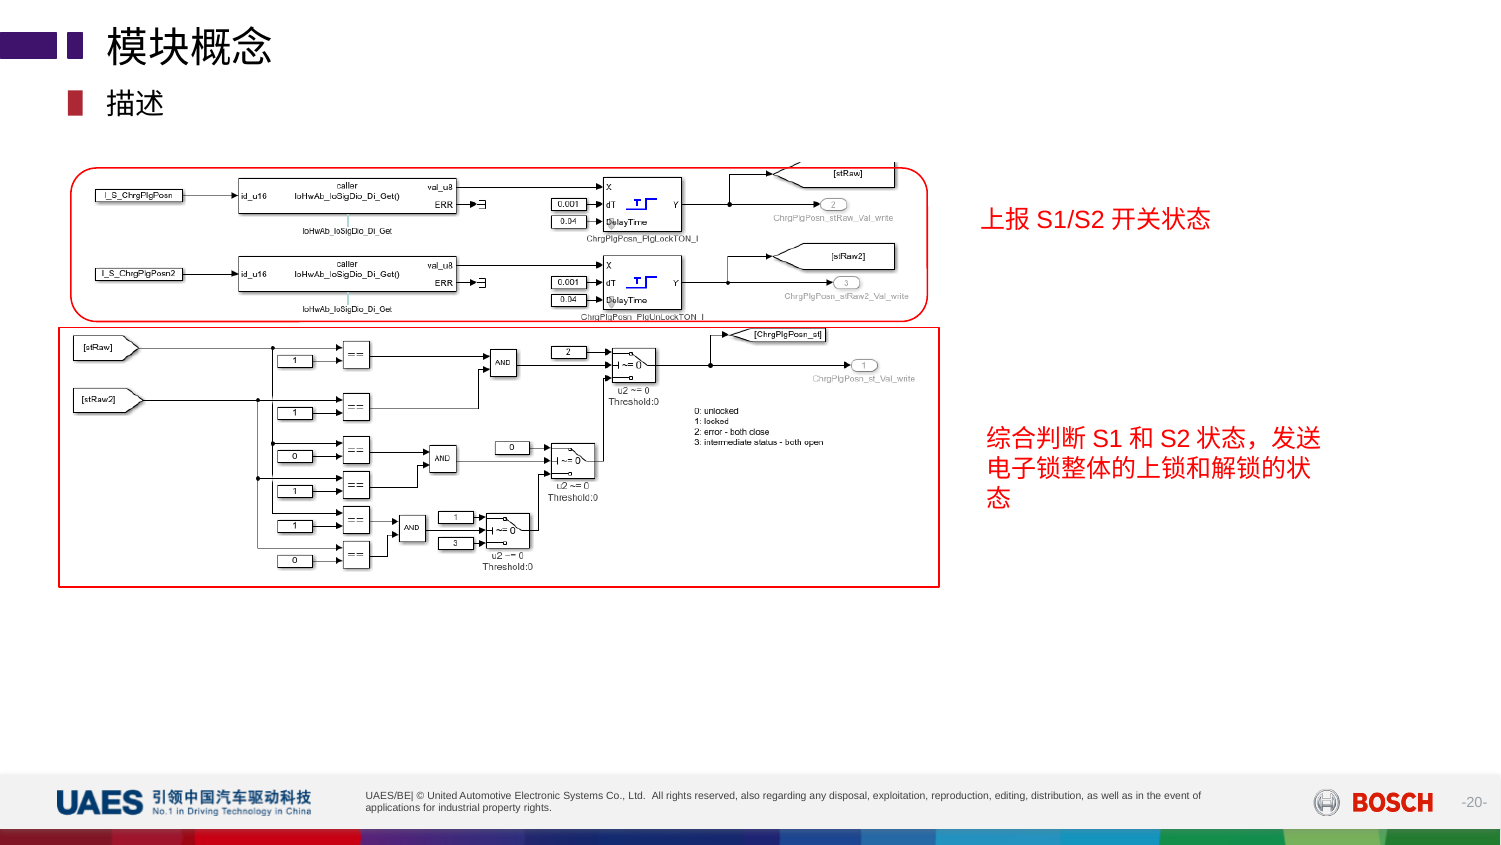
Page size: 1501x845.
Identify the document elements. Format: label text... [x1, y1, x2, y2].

text_box 上报S1/S2开关状态 [980, 173, 1329, 234]
picture [57, 789, 311, 816]
picture [52, 161, 933, 575]
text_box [0, 20, 544, 72]
text_box 综合判断S1和S2状态，发送电子锁整体的上锁和解锁的状态 [986, 392, 1335, 513]
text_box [67, 85, 692, 121]
text_box [57, 325, 941, 589]
picture [0, 829, 1501, 845]
